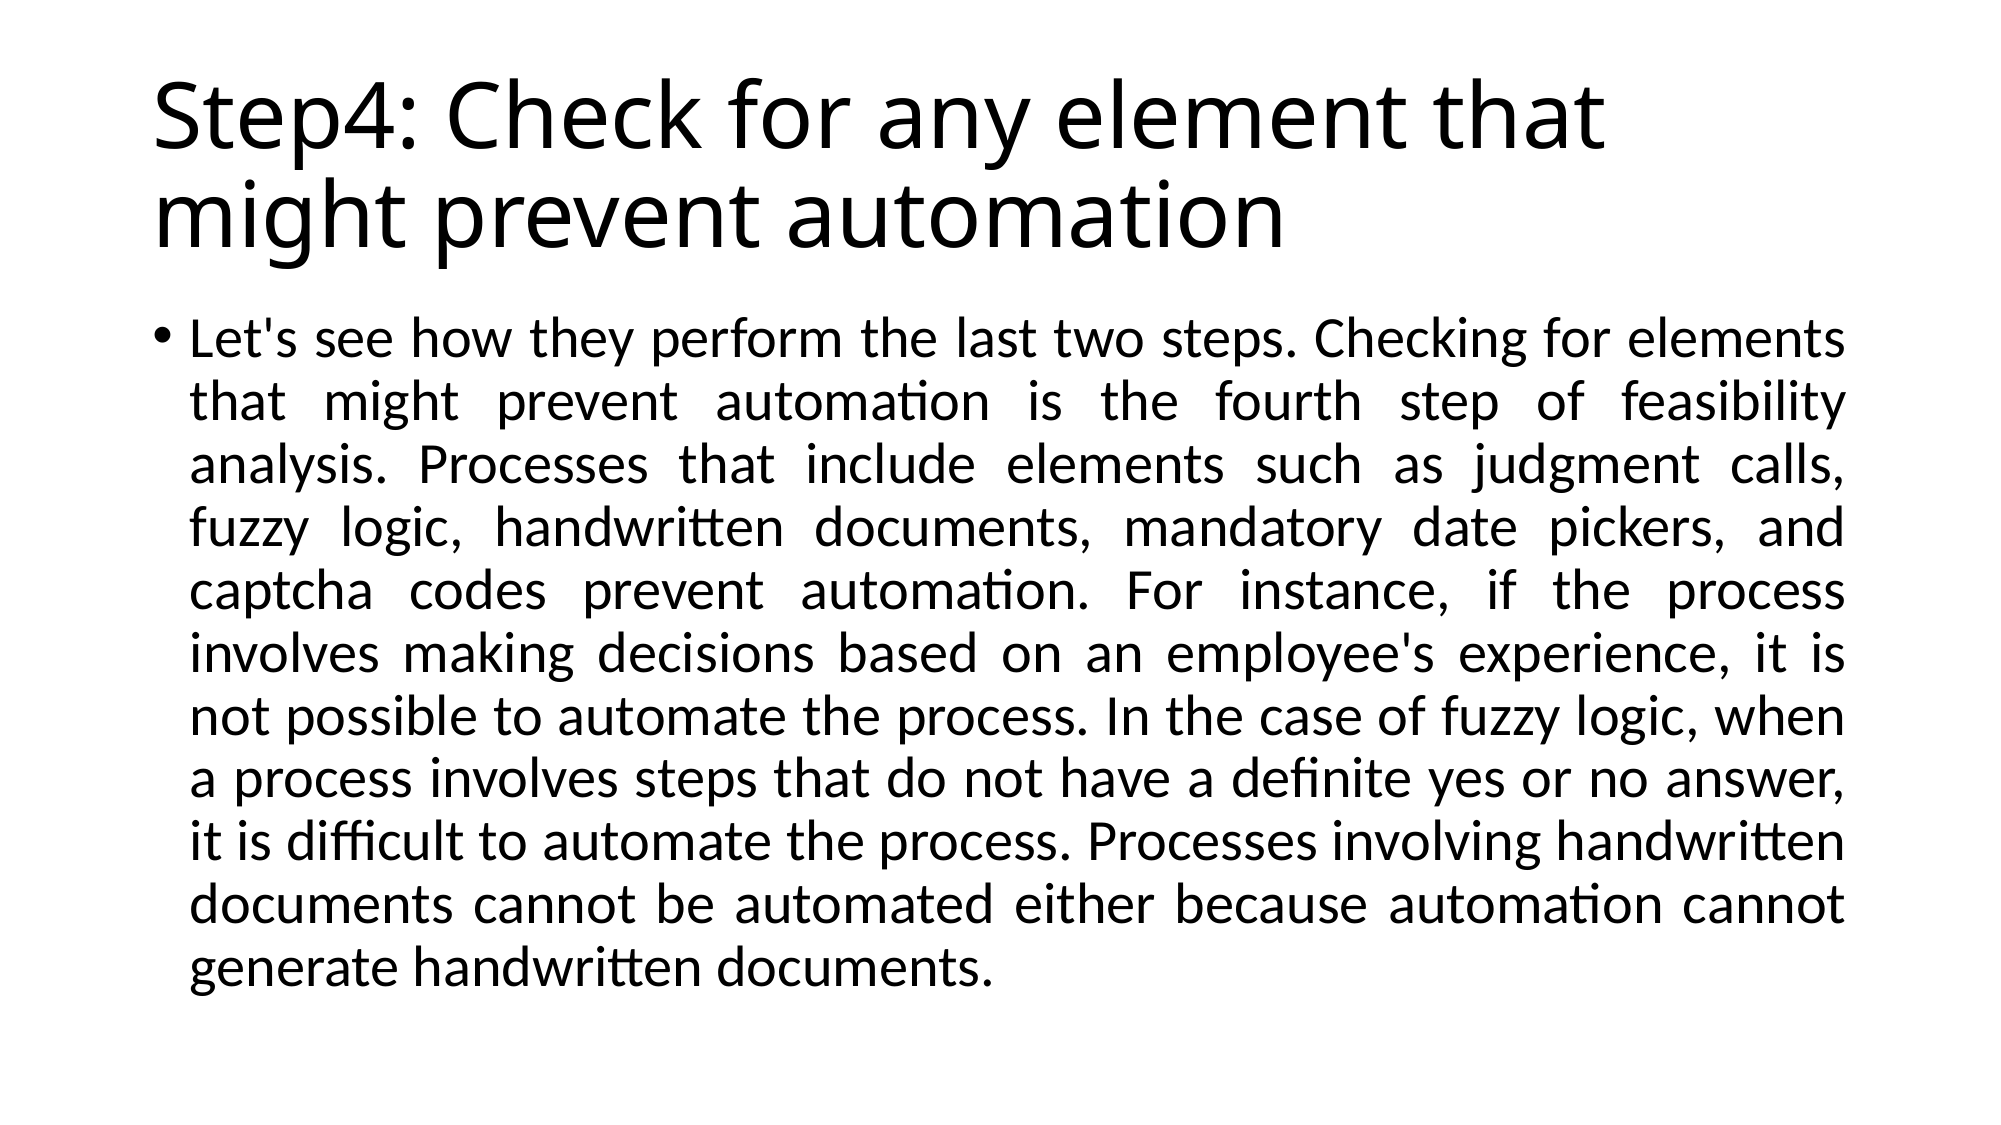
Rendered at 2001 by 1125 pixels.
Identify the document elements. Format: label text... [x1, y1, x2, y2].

title Step4: Check for any element that might prevent automation [137, 59, 1863, 278]
list Let's see how they perform the last two steps. Checking for elements that might prevent automation is the fourth step of feasibility analysis. Processes that include elements such as judgment calls, fuzzy logic, handwritten documents, mandatory date pickers, and captcha codes prevent automation. For instance, if the process involves making decisions based on an employee's experience, it is not possible to automate the process. In the case of fuzzy logic, when a process involves steps that do not have a definite yes or no answer, it is difficult to automate the process. Processes involving handwritten documents cannot be automated either because automation cannot generate handwritten documents. [137, 299, 1863, 1014]
